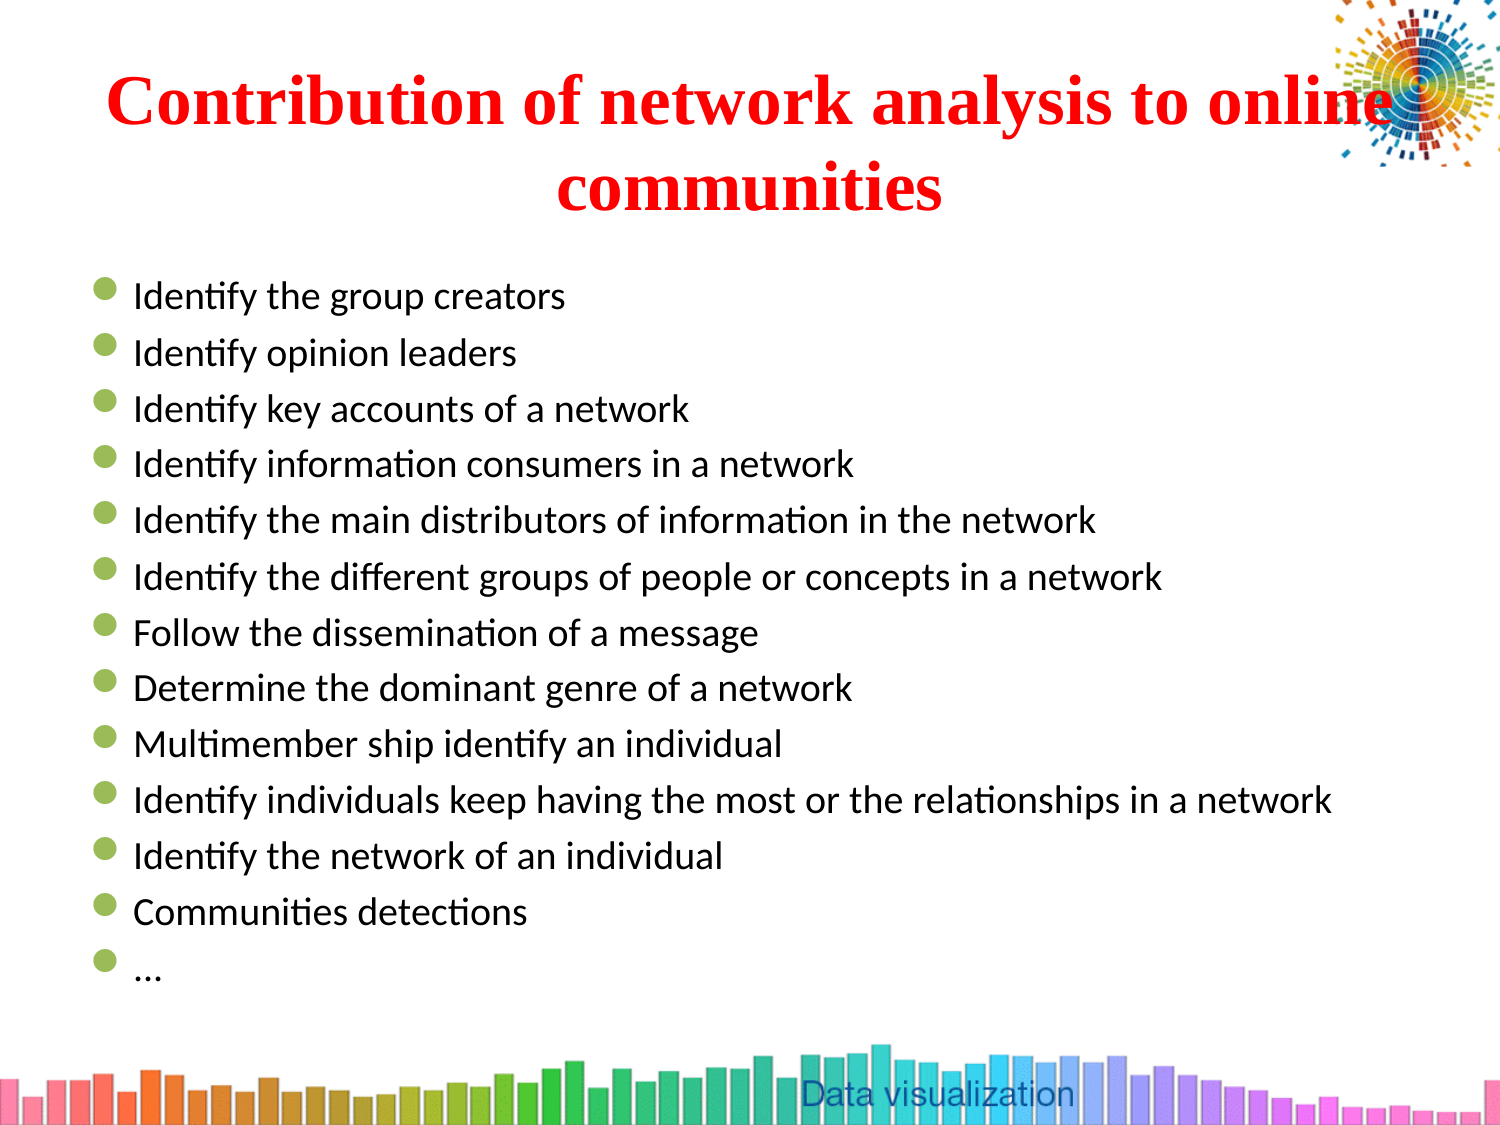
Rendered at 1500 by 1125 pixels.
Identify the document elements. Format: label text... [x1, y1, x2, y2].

title Contribution of network analysis to online communities [75, 45, 1425, 233]
picture [0, 0, 1500, 1125]
list Identify the group creators Identify opinion leaders Identify key accounts of a network Identify information consumers in a network Identify the main distributors of information in the network Identify the different groups of people or concepts in a network Follow the dissemination of a message Determine the dominant genre of a network Multimember ship identify an individual Identify individuals keep having the most or the relationships in a network Identify the network of an individual Communities detections ... [75, 262, 1425, 1005]
